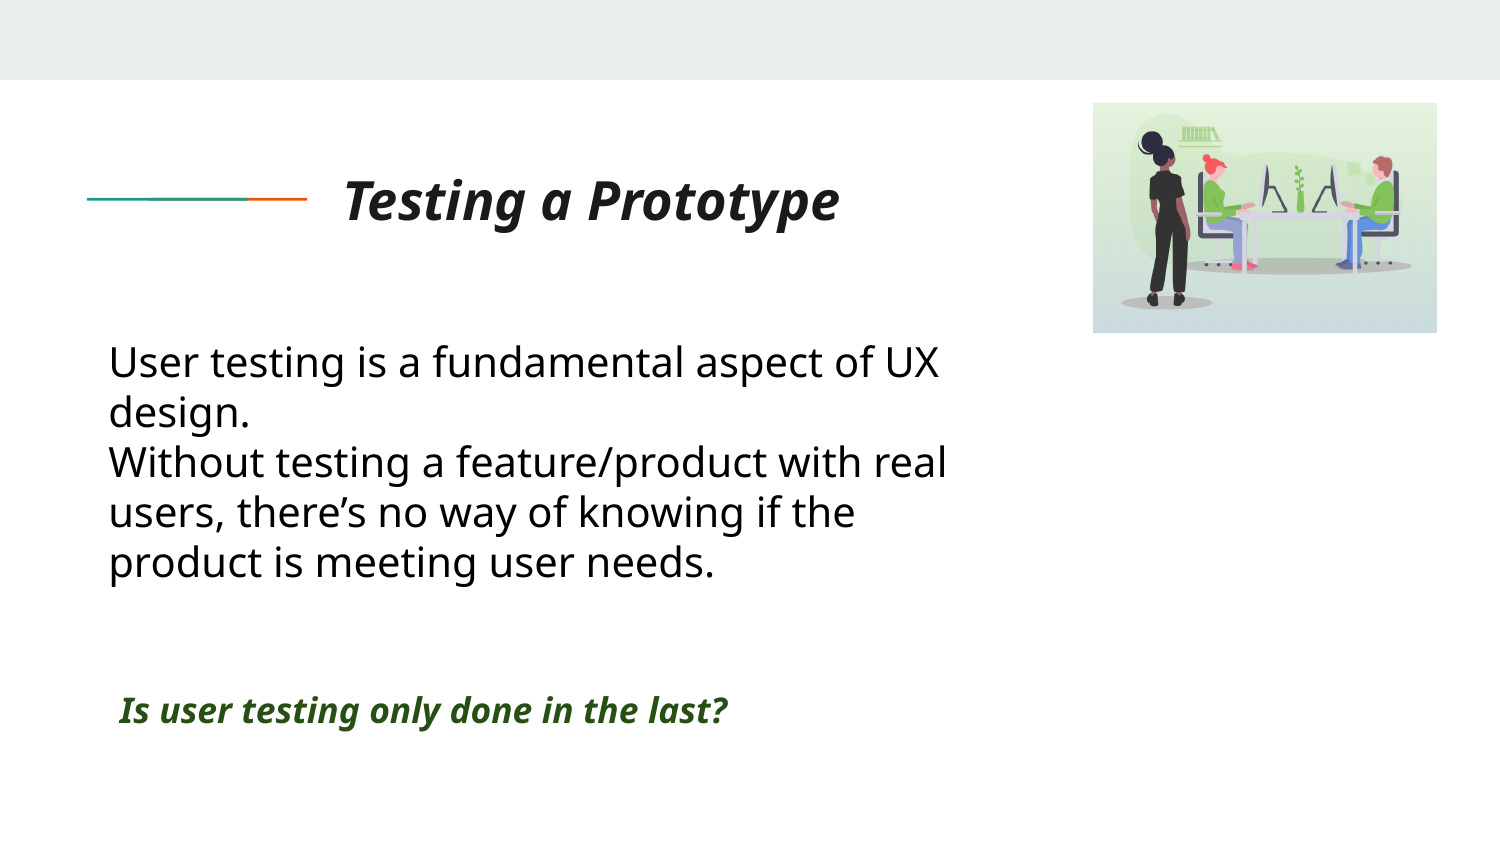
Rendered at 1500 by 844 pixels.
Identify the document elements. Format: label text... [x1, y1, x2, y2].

text_box Is user testing only done in the last? [104, 673, 839, 749]
text_box User testing is a fundamental aspect of UX design. Without testing a feature/product with real users, there’s no way of knowing if the product is meeting user needs. [93, 321, 967, 623]
picture [1092, 103, 1437, 333]
title Testing a Prototype [327, 151, 897, 239]
